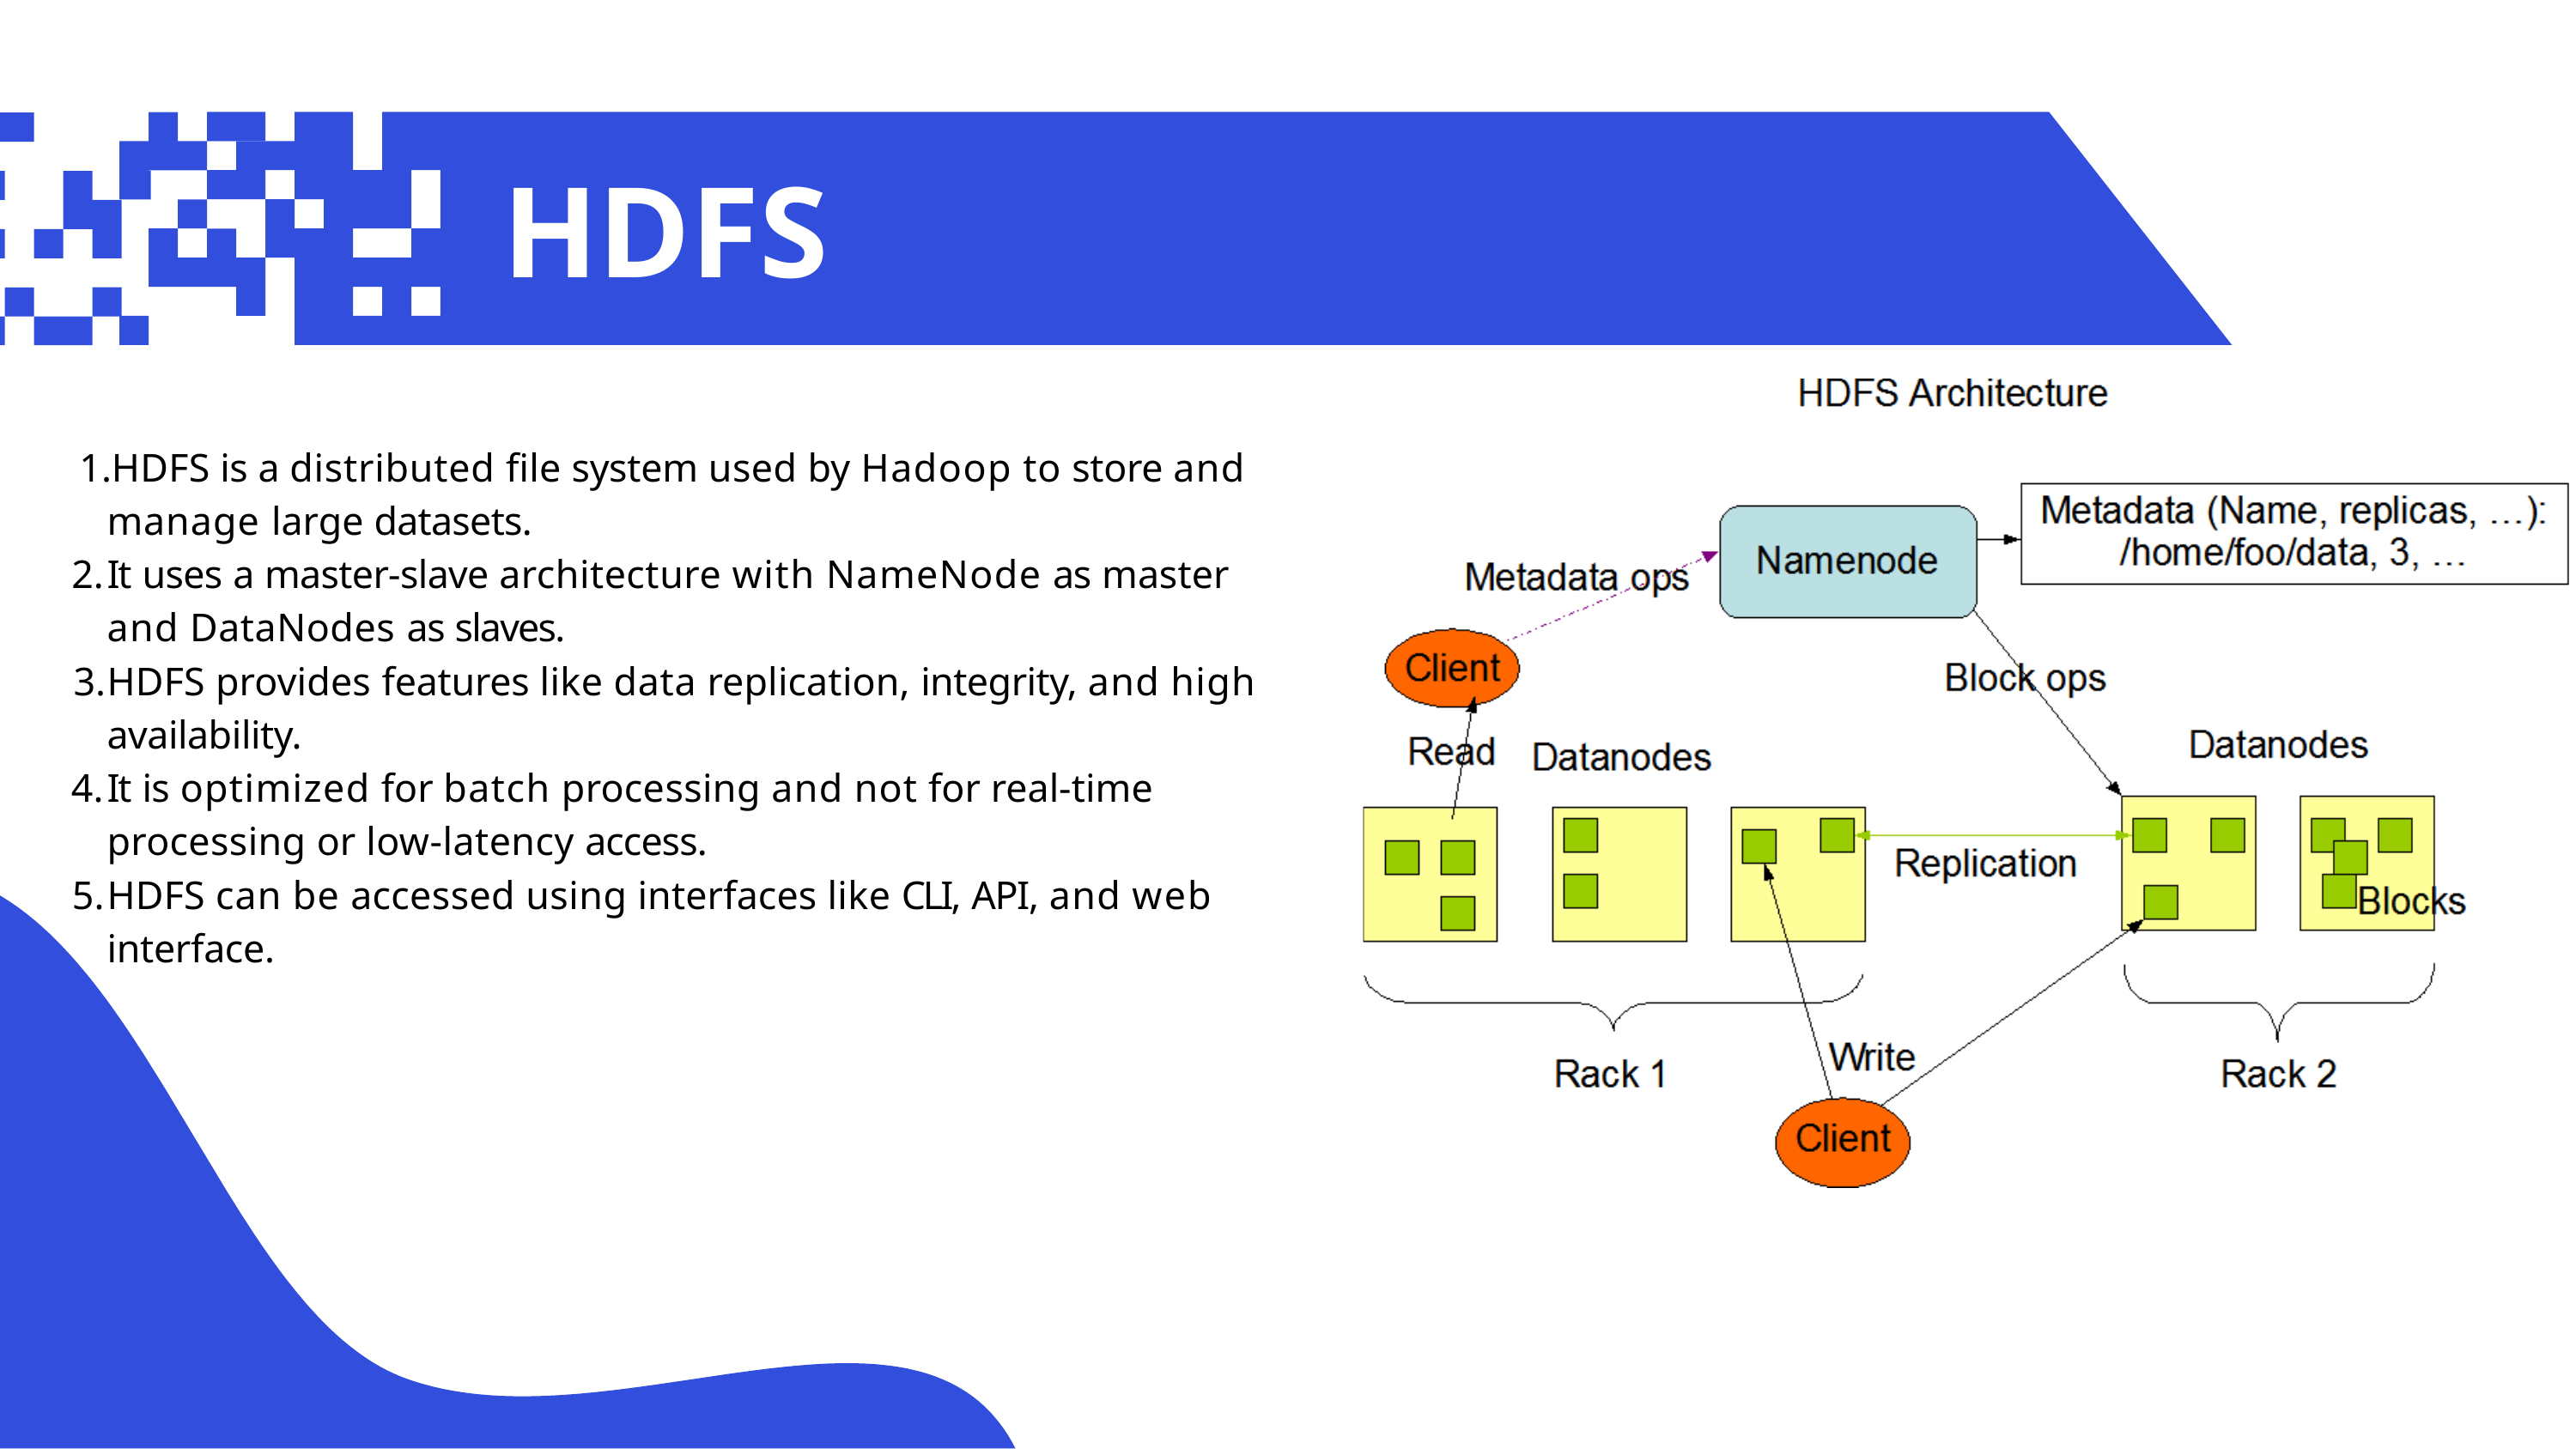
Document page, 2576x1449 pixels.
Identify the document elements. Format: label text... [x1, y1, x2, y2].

text_box [0, 112, 34, 142]
text_box [4, 287, 93, 346]
title HDFS [501, 150, 855, 395]
text_box [0, 316, 5, 346]
text_box HDFS is a distributed file system used by Hadoop to store and manage large datasets. It uses a master-slave architecture with NameNode as master and DataNodes as slaves. HDFS provides features like data replication, integrity, and high availability. It is optimized for batch processing and not for real-time processing or low-latency access. HDFS can be accessed using interfaces like CLI, API, and web interface. [69, 434, 1334, 971]
text_box [92, 287, 149, 345]
text_box [0, 895, 1016, 1449]
text_box [207, 228, 237, 258]
text_box [0, 171, 5, 200]
text_box [149, 199, 266, 316]
text_box [119, 112, 208, 200]
text_box [0, 228, 5, 258]
text_box [33, 171, 122, 258]
text_box [1363, 379, 2569, 1188]
text_box [207, 112, 2233, 345]
